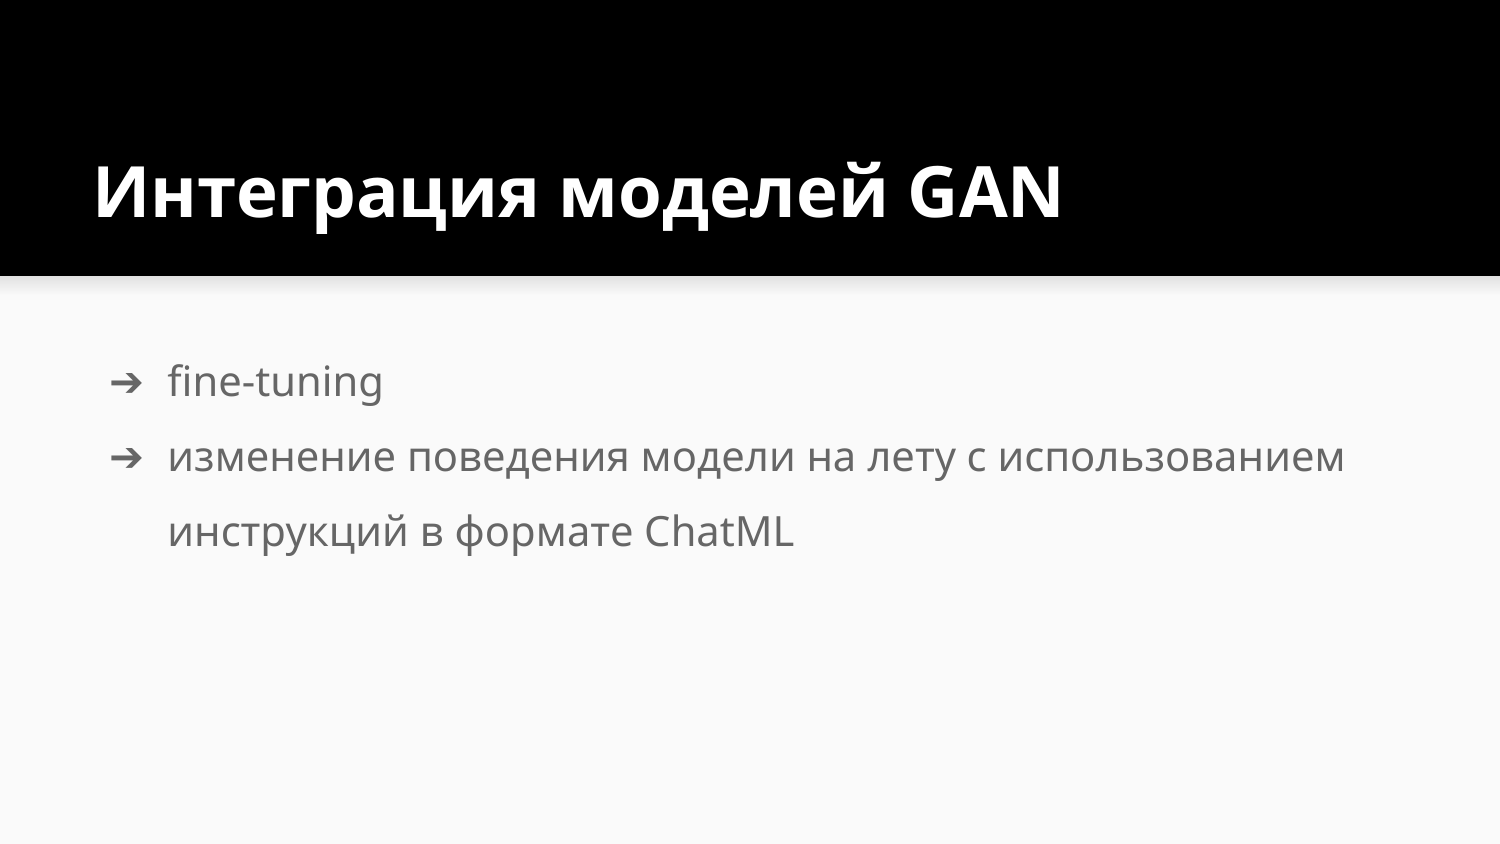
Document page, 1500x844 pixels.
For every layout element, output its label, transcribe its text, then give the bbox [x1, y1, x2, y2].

list fine-tuning изменение поведения модели на лету с использованием инструкций в формате ChatML [77, 314, 1427, 760]
title Интеграция моделей GAN [77, 121, 1427, 248]
